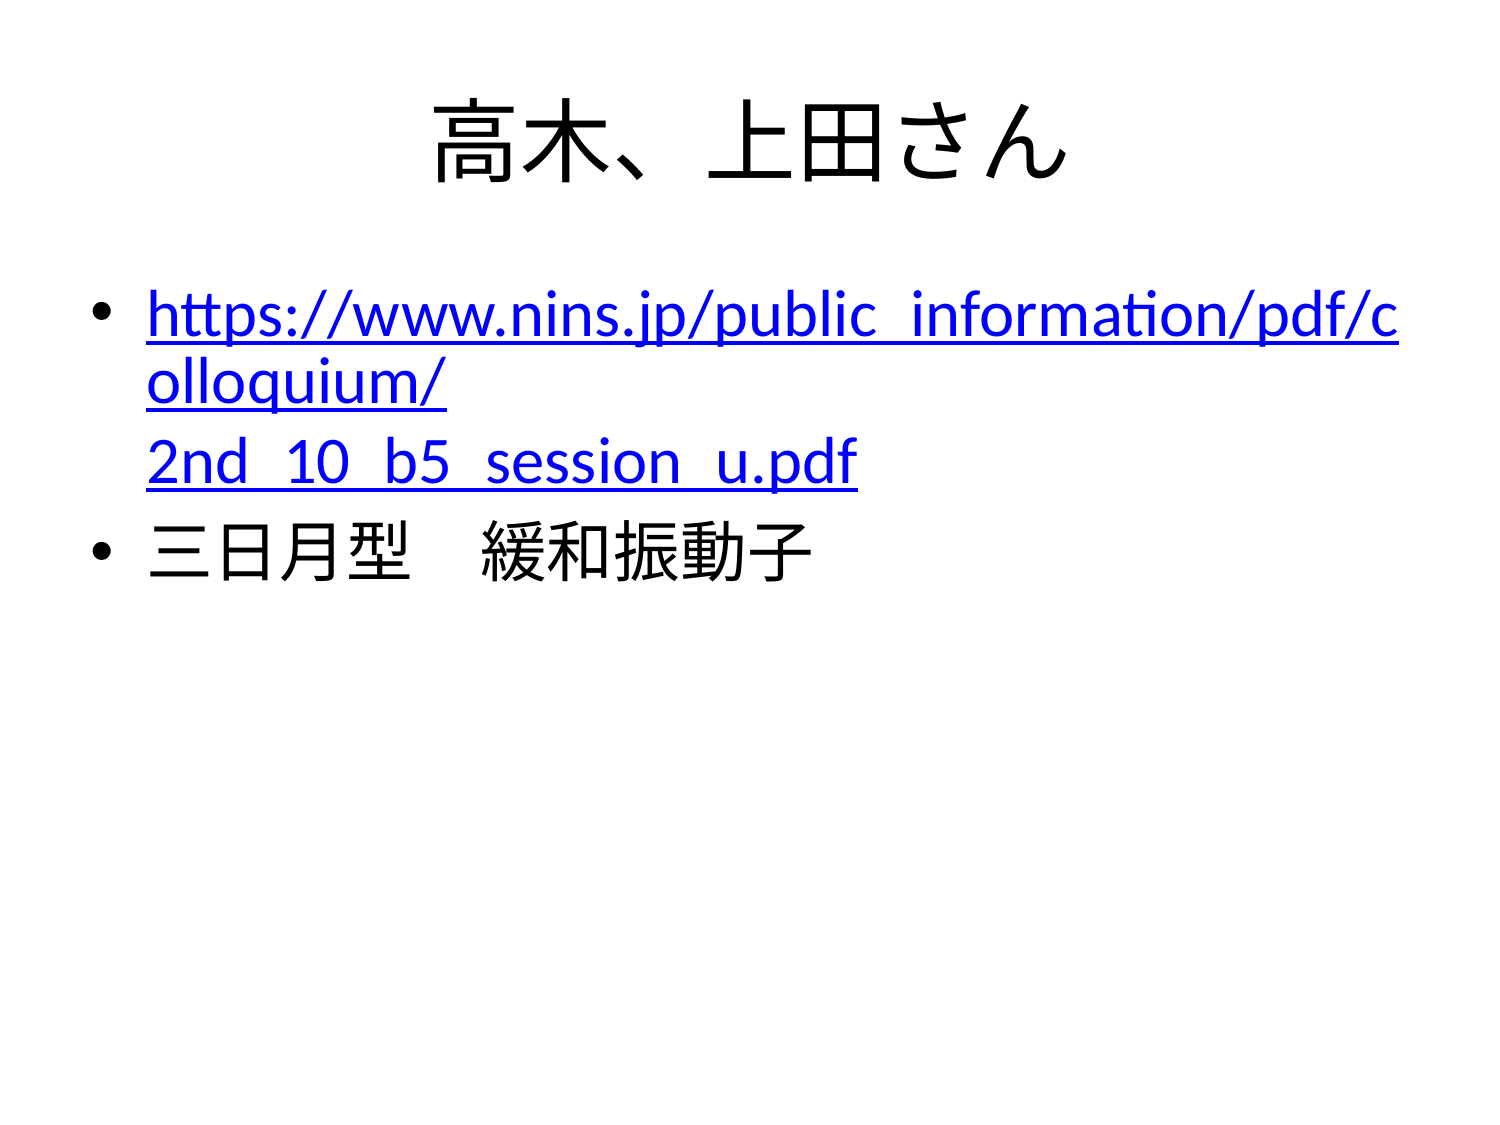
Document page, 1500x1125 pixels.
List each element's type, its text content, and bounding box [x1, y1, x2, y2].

list https://www.nins.jp/public_information/pdf/colloquium/2nd_10_b5_session_u.pdf 三日月型 緩和振動子 [75, 262, 1425, 1005]
title 高木、上田さん [75, 45, 1425, 233]
